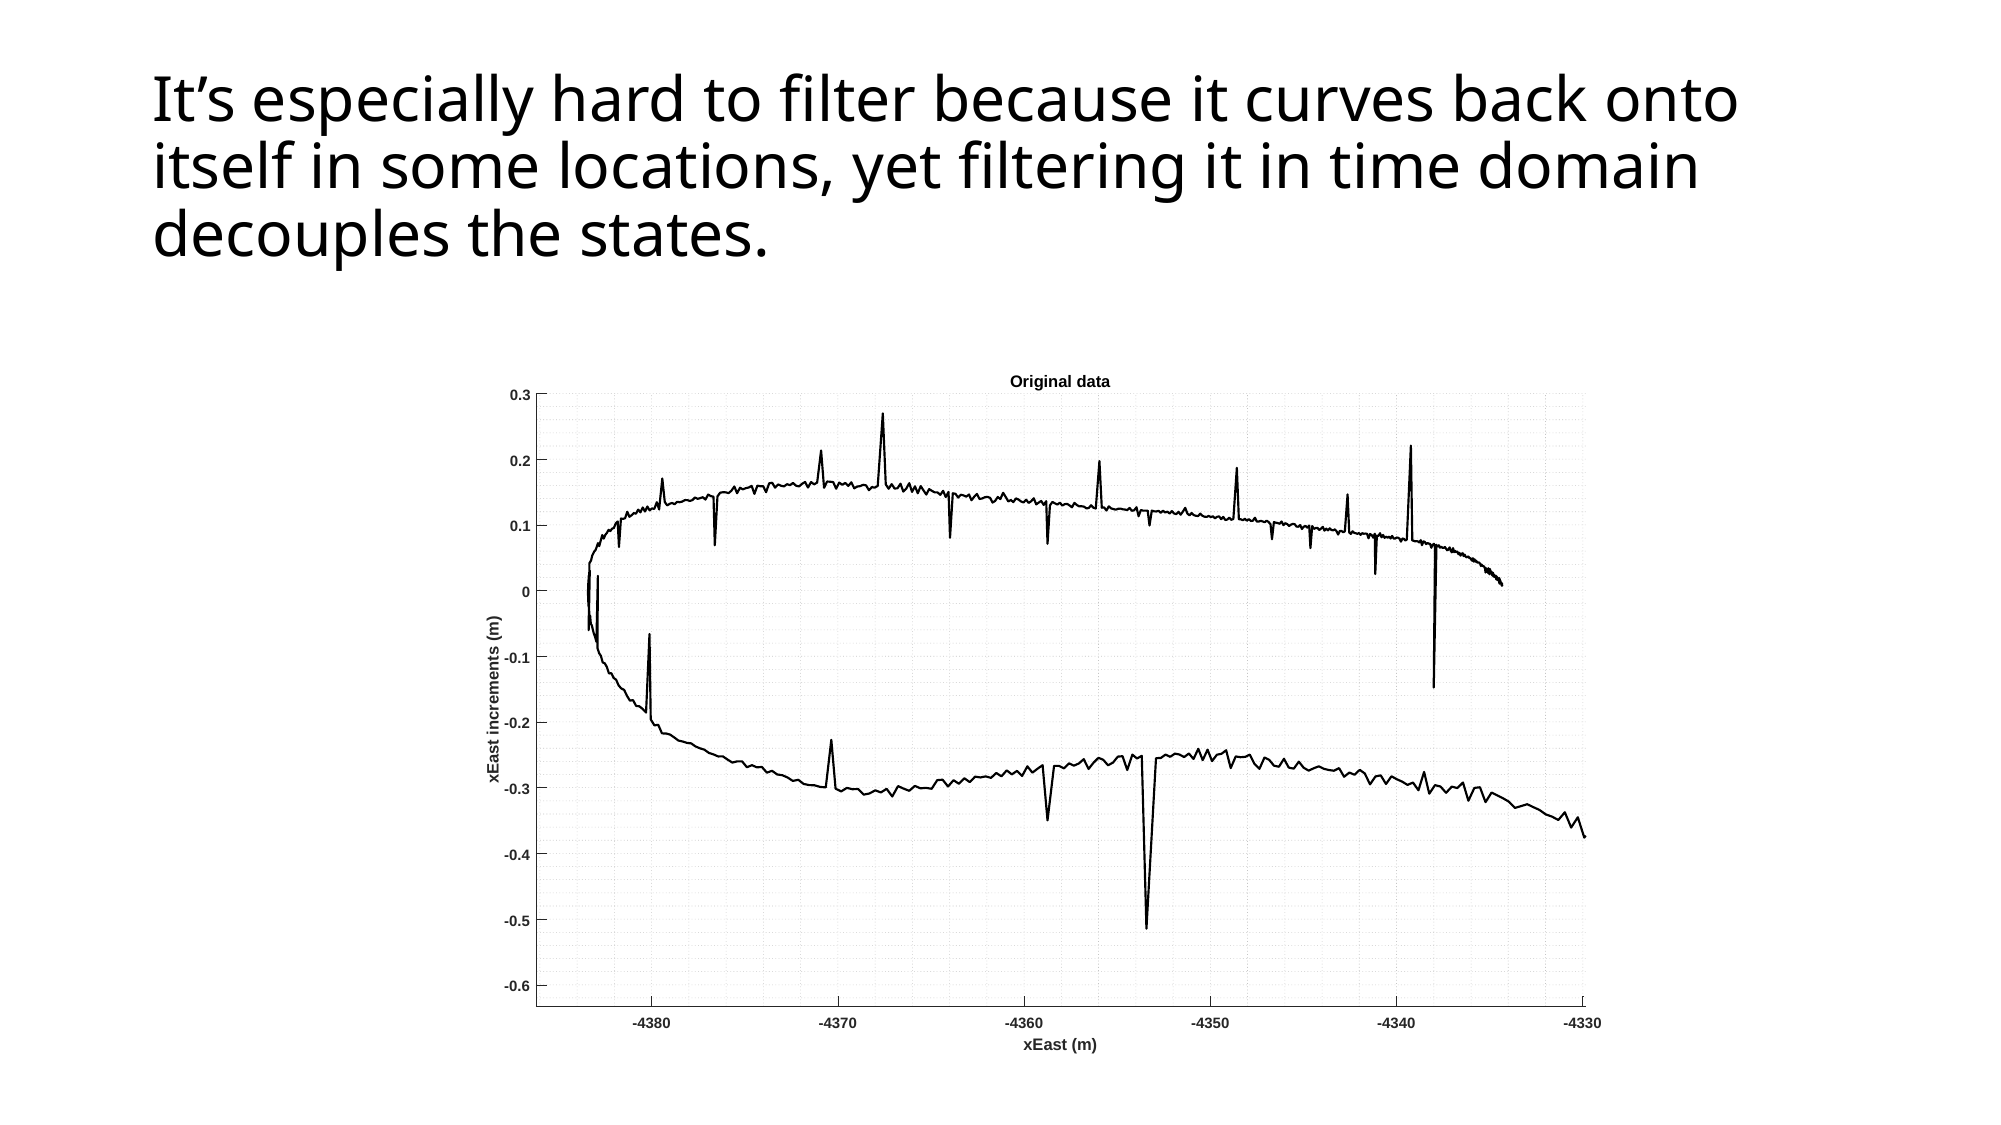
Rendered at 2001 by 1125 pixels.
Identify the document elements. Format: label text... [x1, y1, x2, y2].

title It’s especially hard to filter because it curves back onto itself in some locations, yet filtering it in time domain decouples the states. [137, 59, 1863, 278]
picture [360, 336, 1714, 1089]
